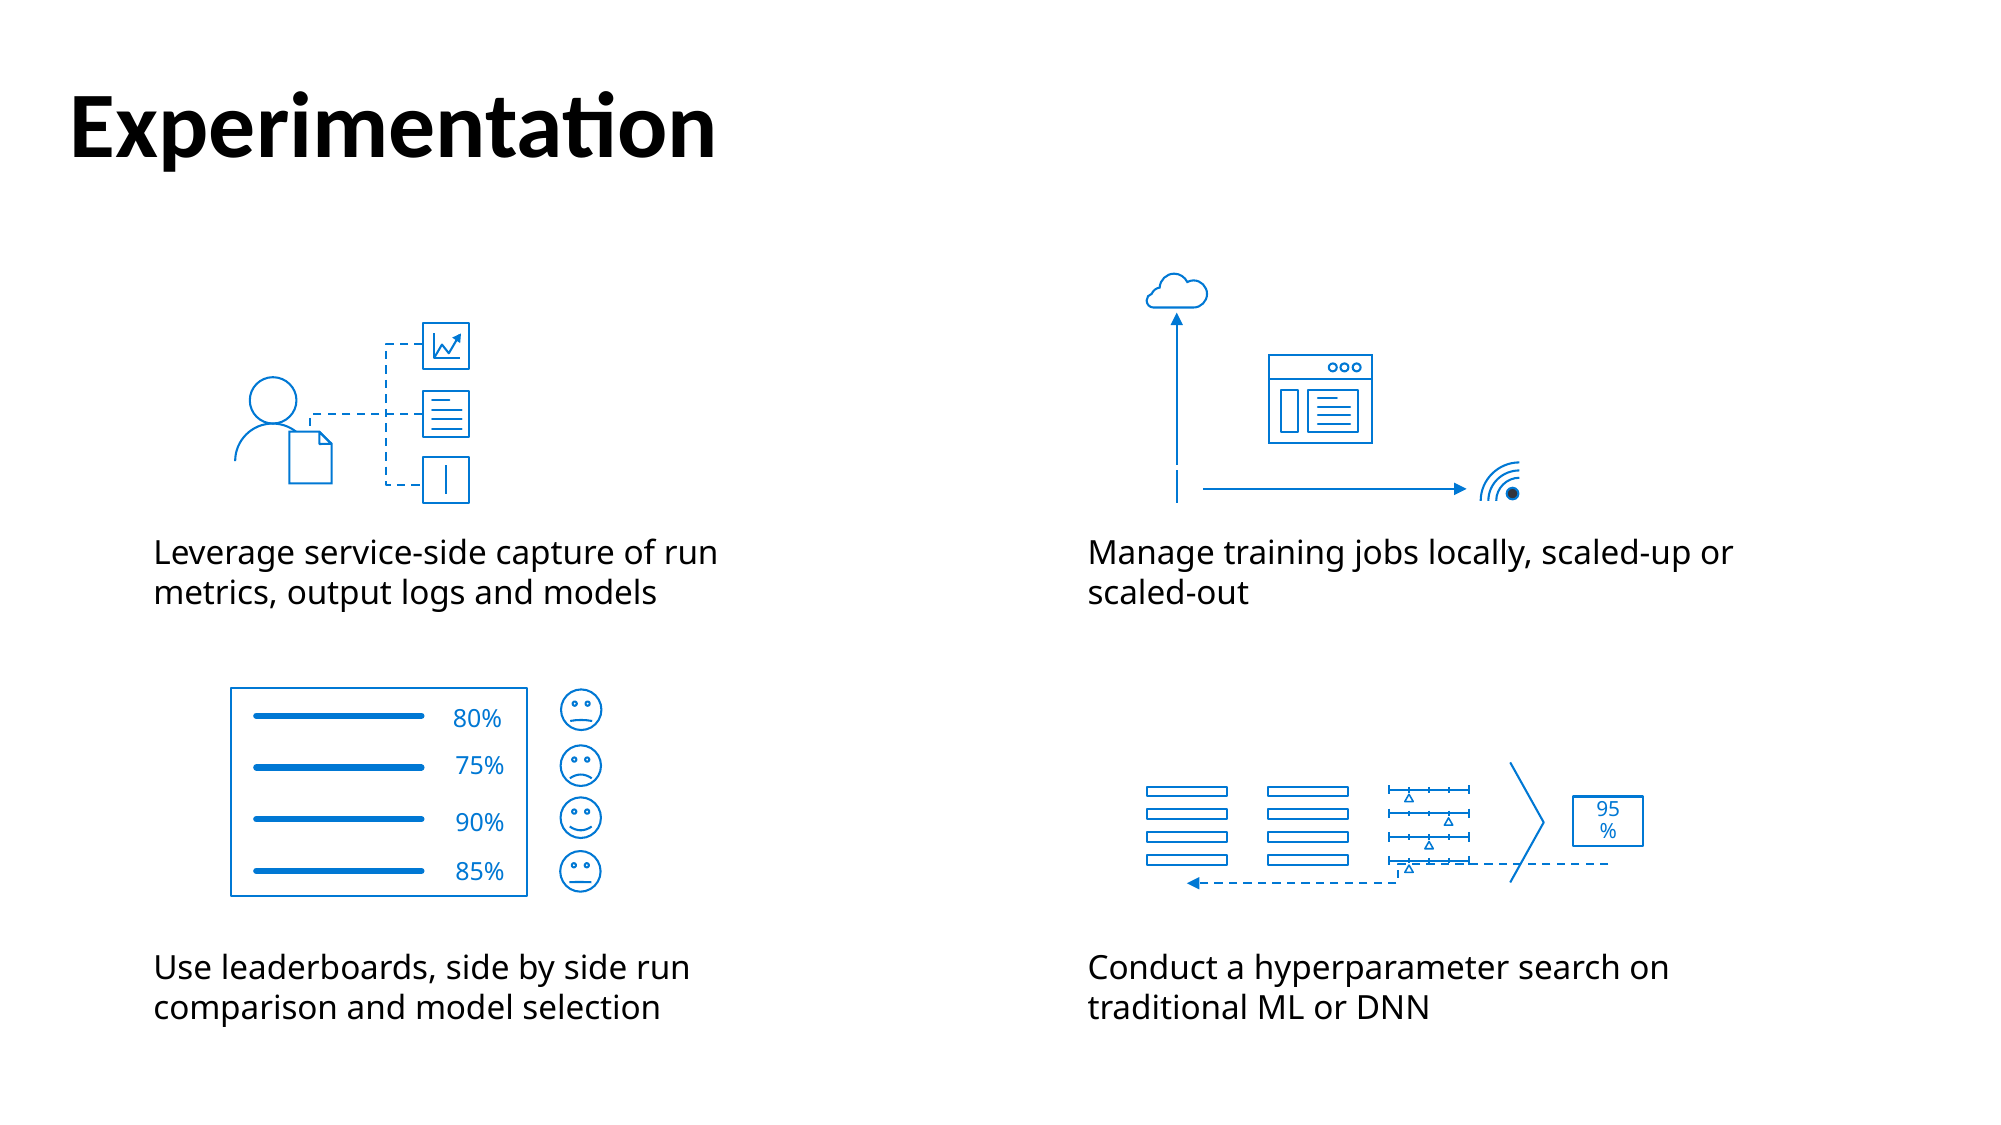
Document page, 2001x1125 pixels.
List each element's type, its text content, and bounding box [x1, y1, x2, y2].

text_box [234, 322, 469, 503]
text_box Use leaderboards, side by side run comparison and model selection [138, 939, 830, 1034]
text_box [1146, 762, 1644, 884]
text_box Manage training jobs locally, scaled-up or scaled-out [1072, 524, 1764, 619]
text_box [1146, 273, 1520, 503]
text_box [230, 687, 602, 897]
title Experimentation [69, 49, 1930, 174]
text_box Conduct a hyperparameter search on traditional ML or DNN [1072, 939, 1764, 1034]
text_box Leverage service-side capture of run metrics, output logs and models [138, 524, 830, 619]
